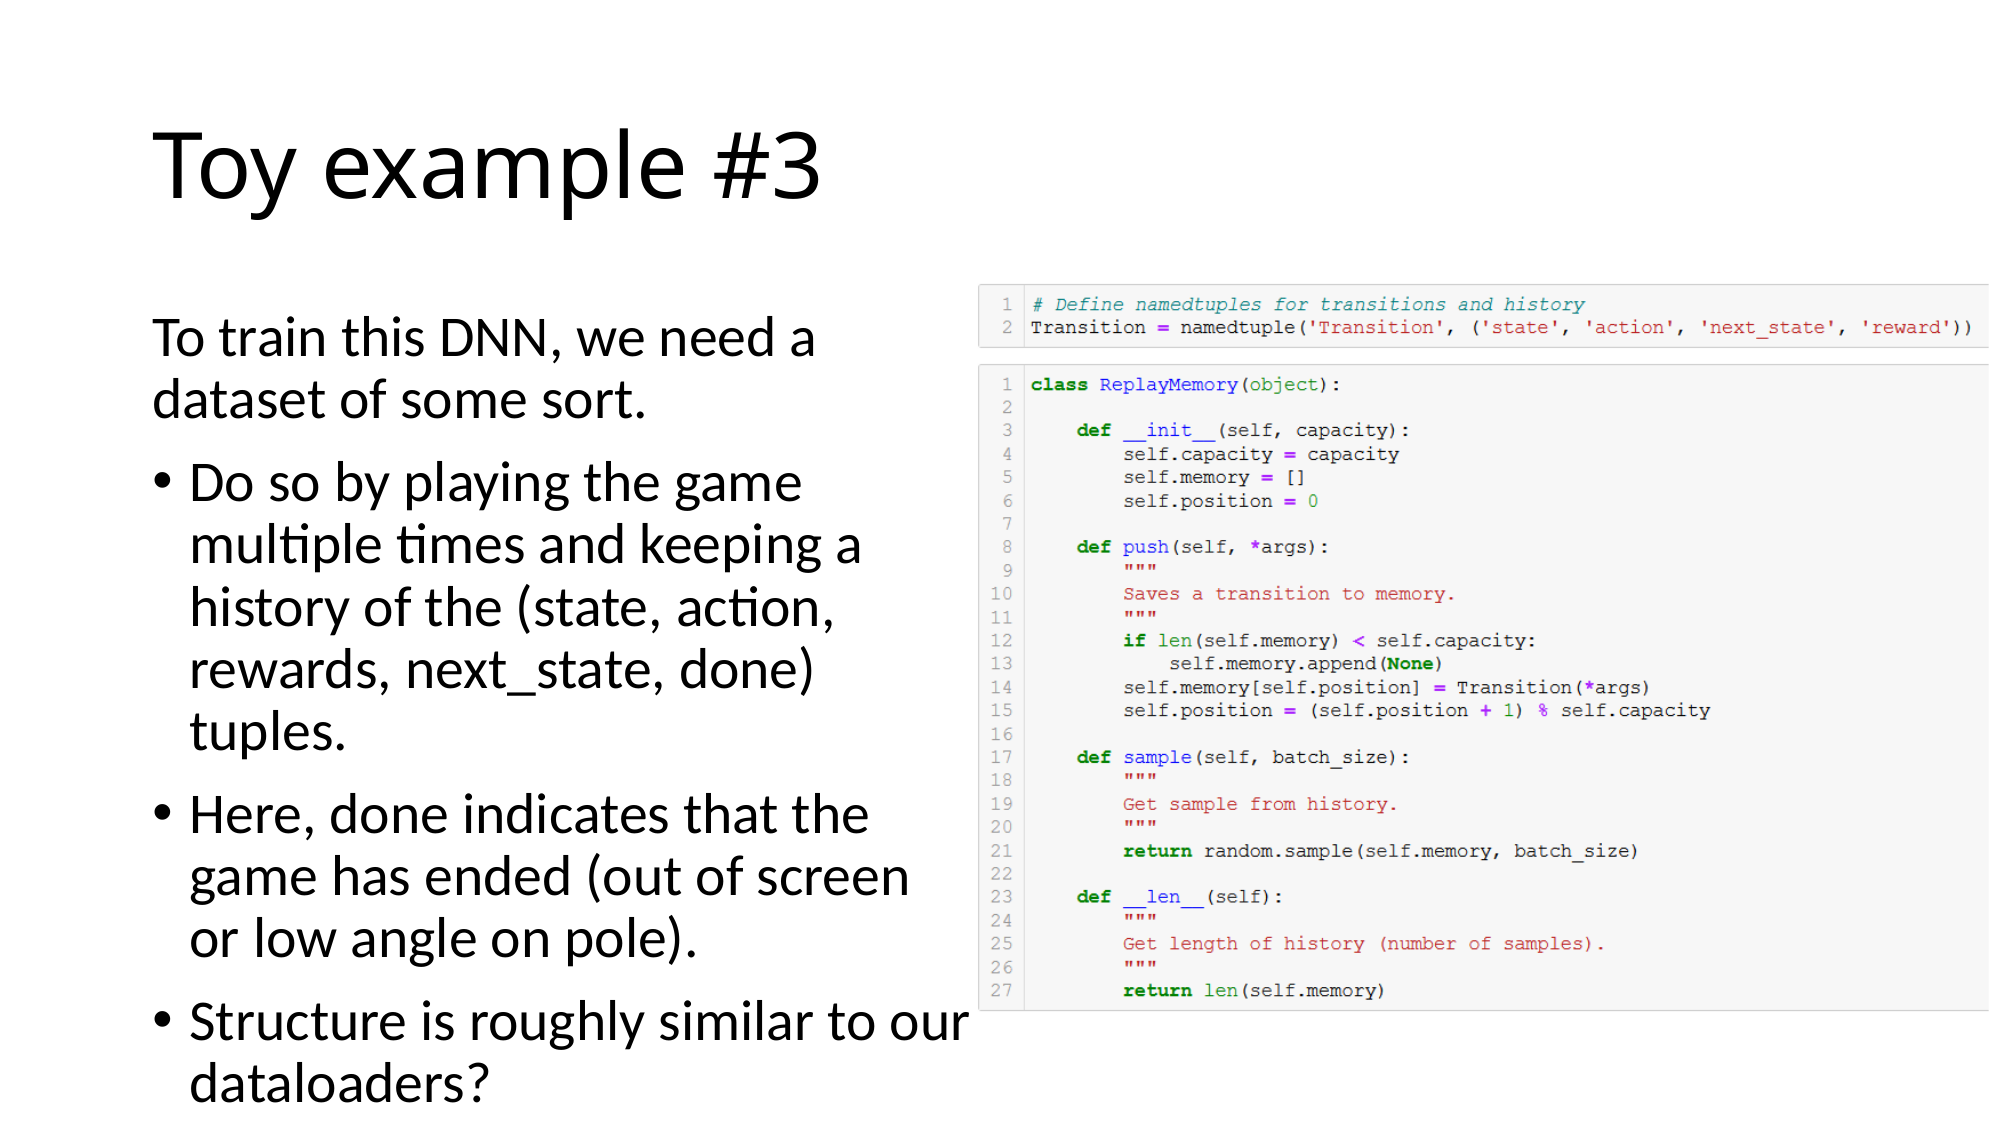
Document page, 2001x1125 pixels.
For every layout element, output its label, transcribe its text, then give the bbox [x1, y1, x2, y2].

title Toy example #3 [137, 59, 1863, 278]
list To train this DNN, we need a dataset of some sort. Do so by playing the game multiple times and keeping a history of the (state, action, rewards, next_state, done) tuples. Here, done indicates that the game has ended (out of screen or low angle on pole). Structure is roughly similar to our dataloaders? [137, 299, 988, 1125]
picture [975, 277, 1989, 1012]
